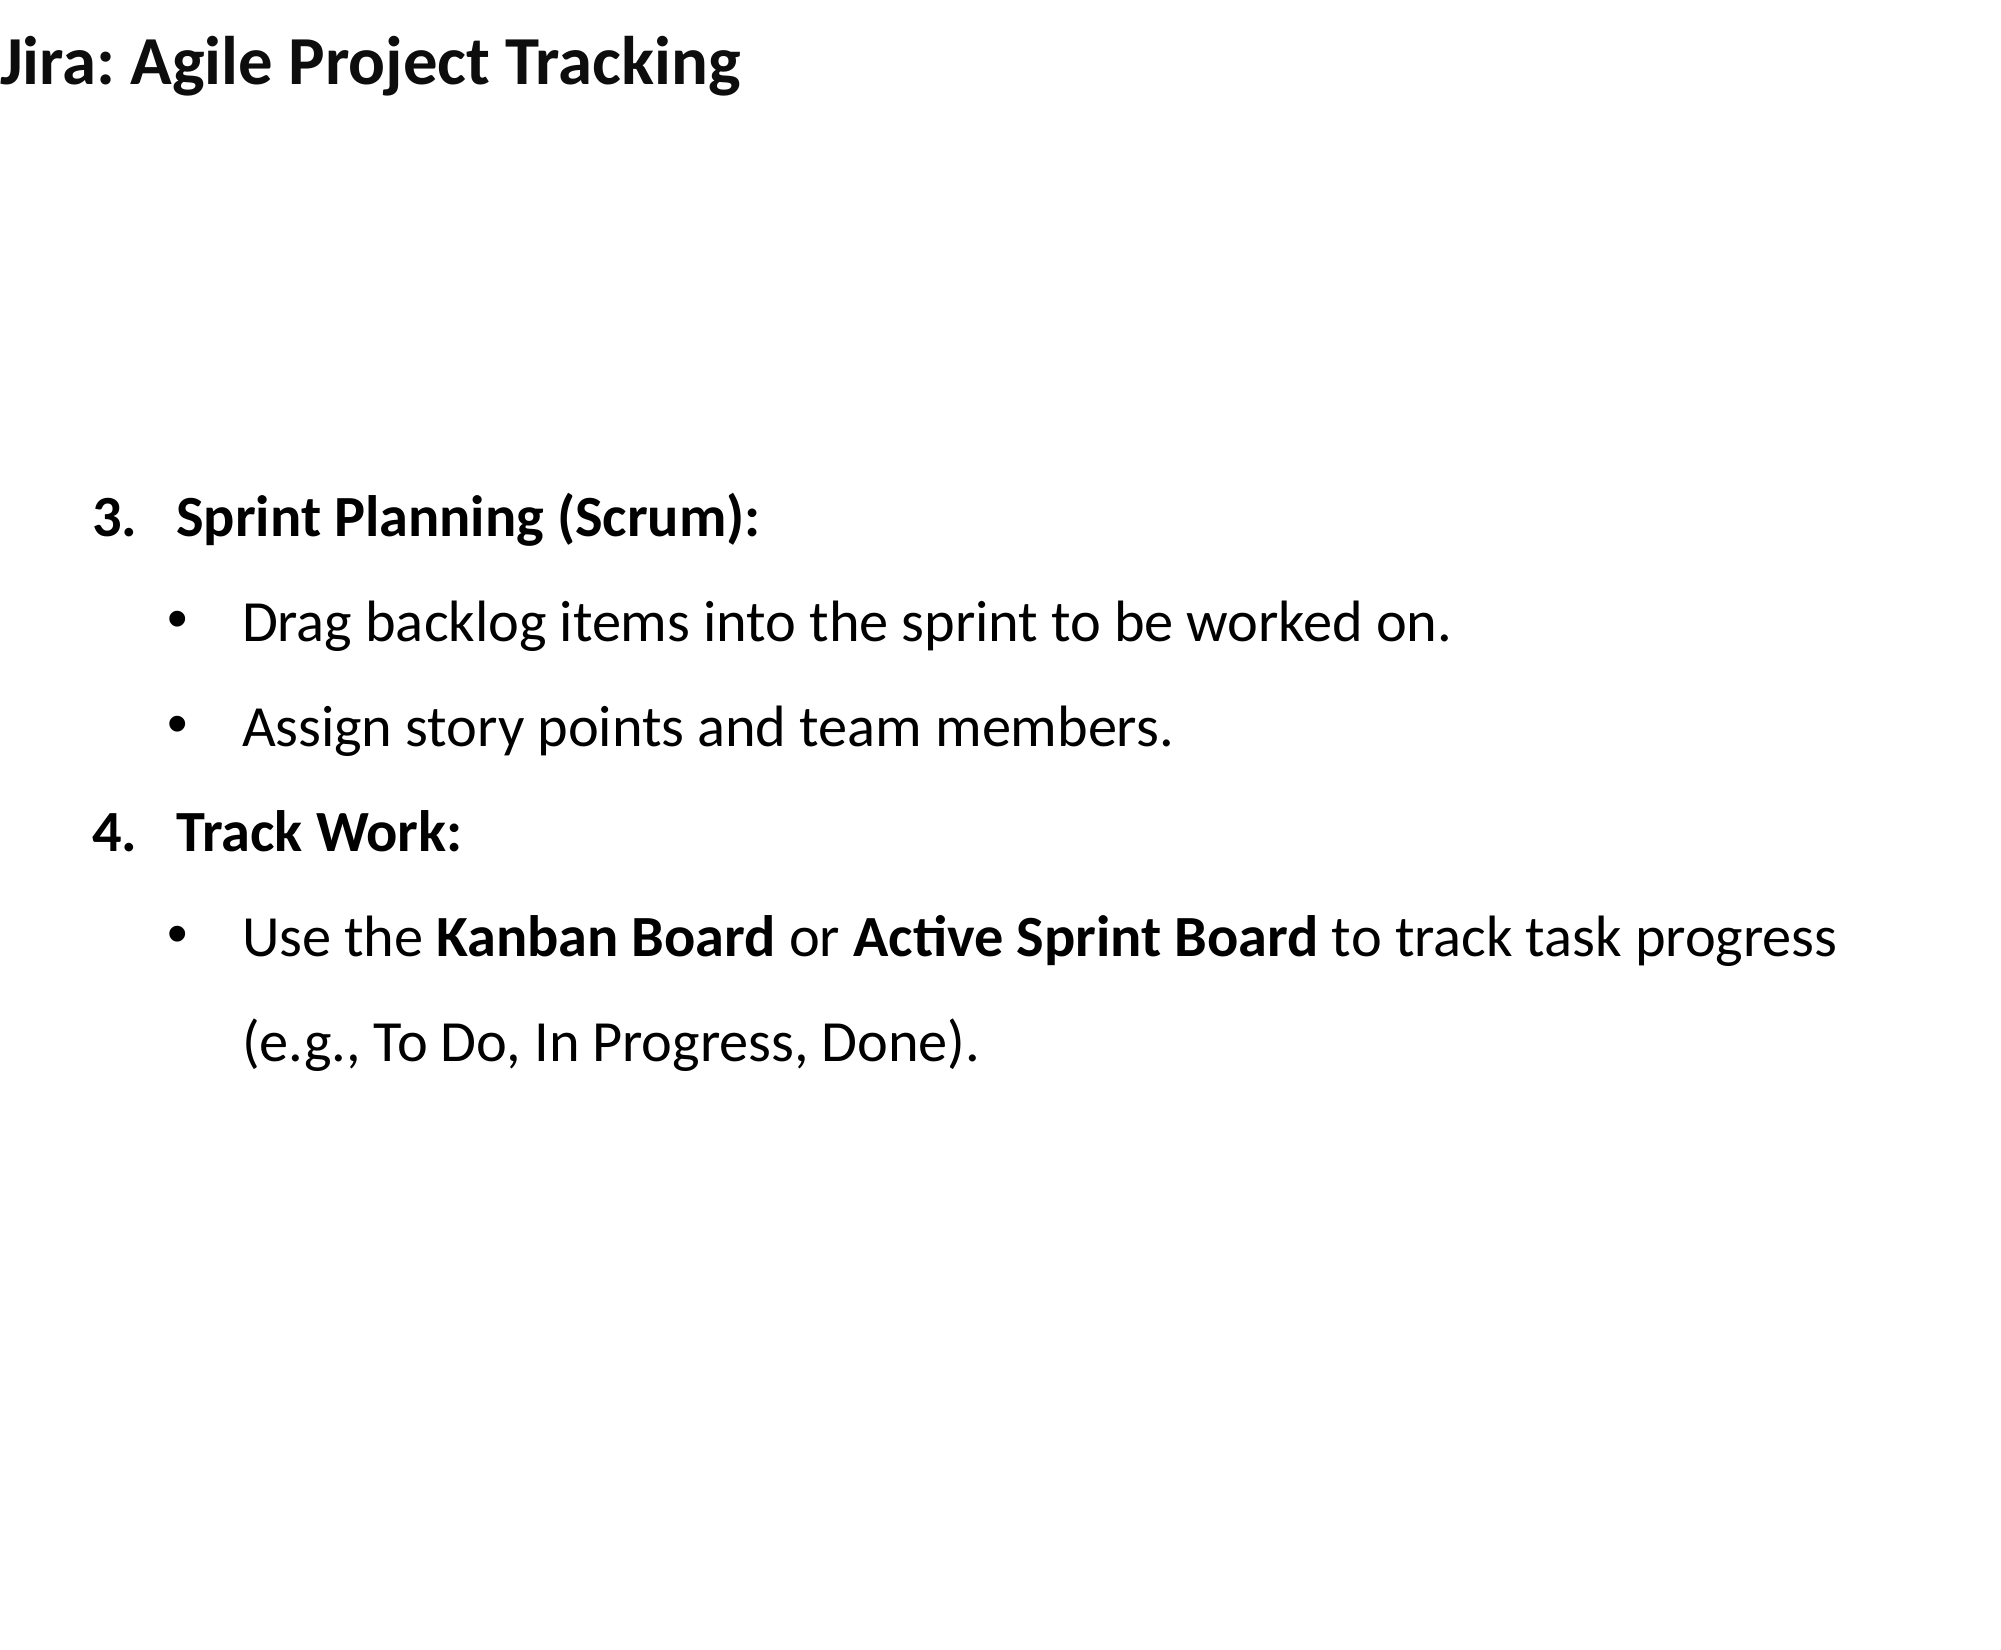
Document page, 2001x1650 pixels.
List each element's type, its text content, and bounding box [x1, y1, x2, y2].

title Jira: Agile Project Tracking [0, 0, 1779, 99]
text_box Sprint Planning (Scrum): Drag backlog items into the sprint to be worked on. Assign story points and team members. Track Work: Use the Kanban Board or Active Sprint Board to track task progress (e.g., To Do, In Progress, Done). [77, 435, 1881, 1186]
